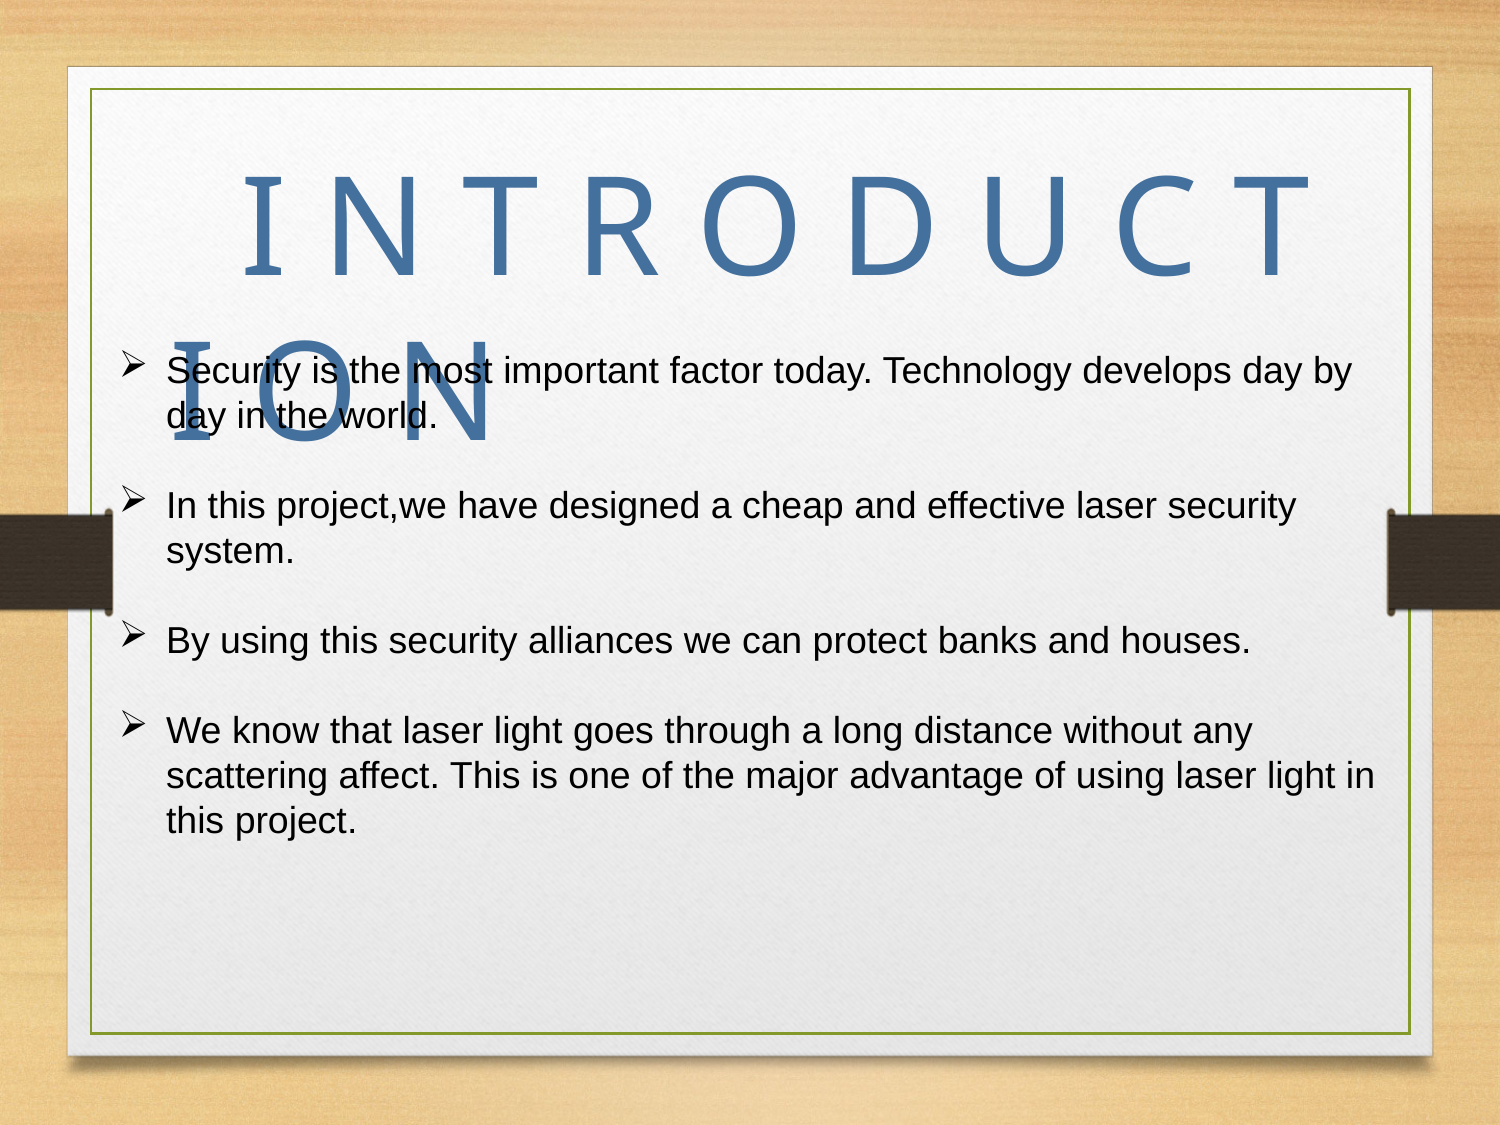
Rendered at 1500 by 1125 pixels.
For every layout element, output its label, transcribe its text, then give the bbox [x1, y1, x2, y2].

text_box Security is the most important factor today. Technology develops day by day in the world. In this project,we have designed a cheap and effective laser security system. By using this security alliances we can protect banks and houses. We know that laser light goes through a long distance without any scattering affect. This is one of the major advantage of using laser light in this project. [104, 339, 1433, 939]
text_box I N T R O D U C T I O N [154, 130, 1340, 339]
picture [0, 0, 1500, 1125]
